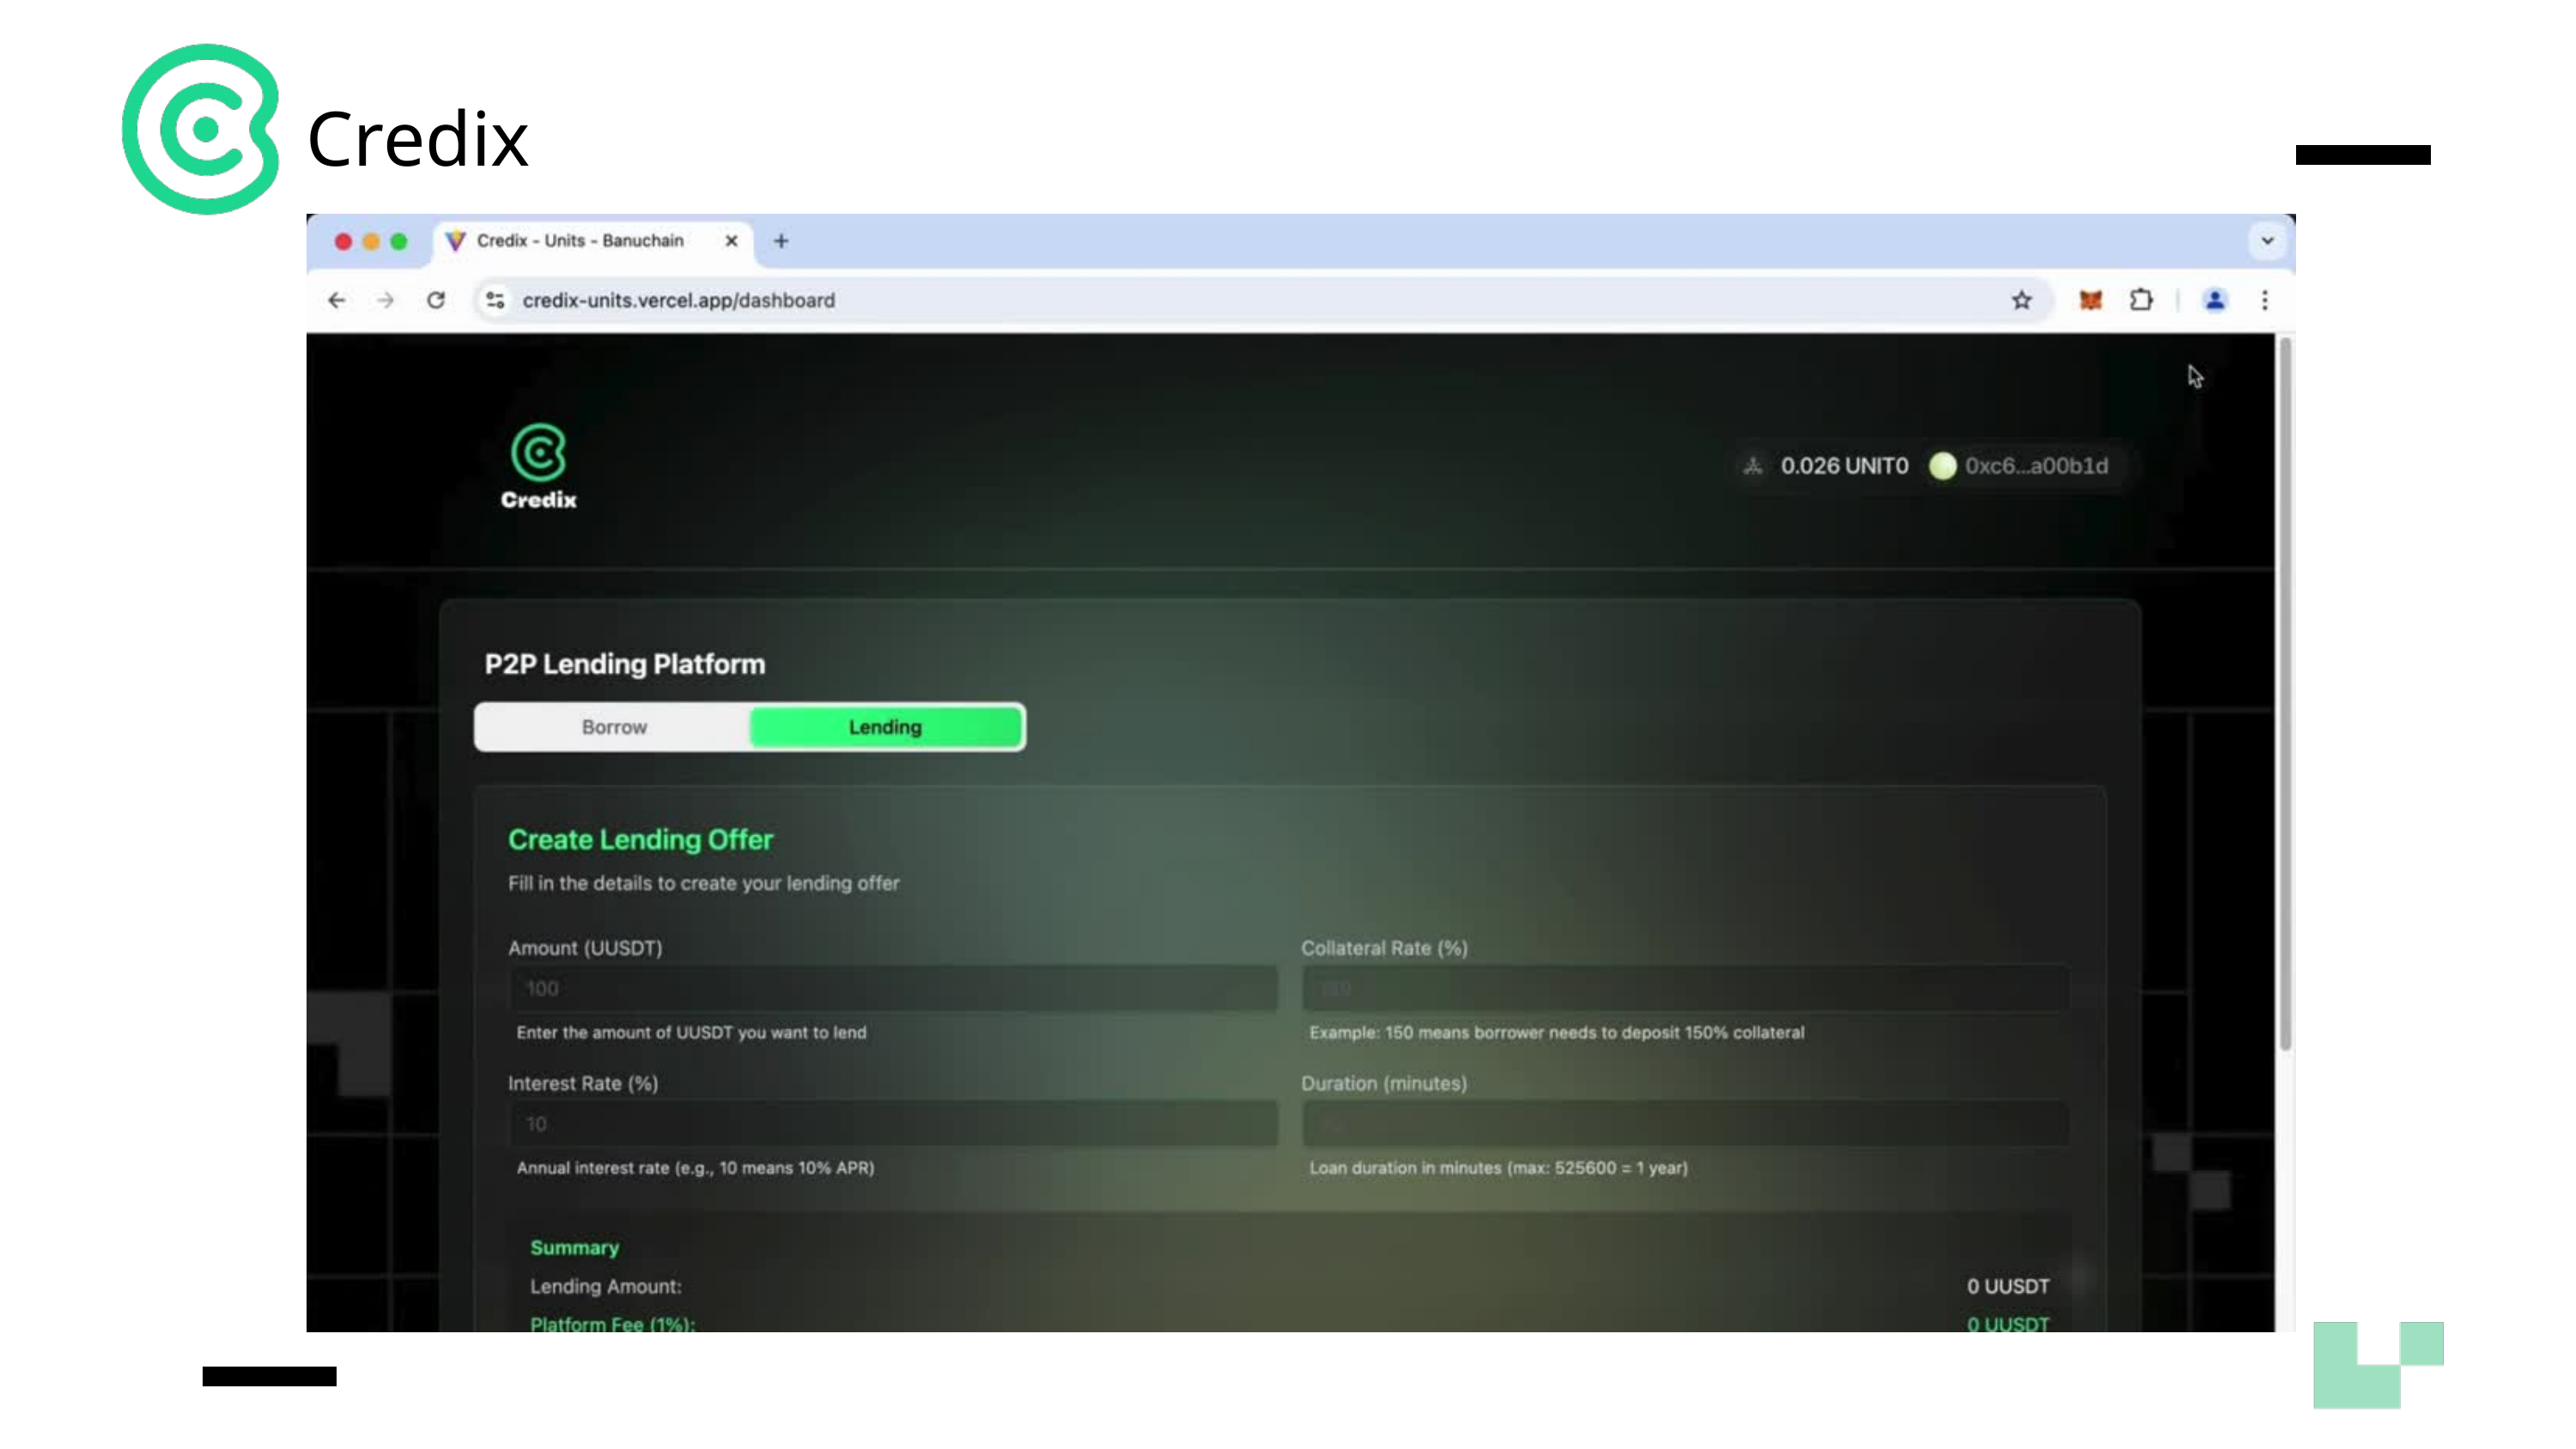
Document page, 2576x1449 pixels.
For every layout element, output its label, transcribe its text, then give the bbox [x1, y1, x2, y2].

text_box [306, 213, 2297, 1333]
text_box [202, 1366, 337, 1386]
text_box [2296, 144, 2432, 165]
text_box Credix [306, 76, 761, 182]
text_box [0, 0, 491, 233]
text_box [2263, 1251, 2494, 1449]
